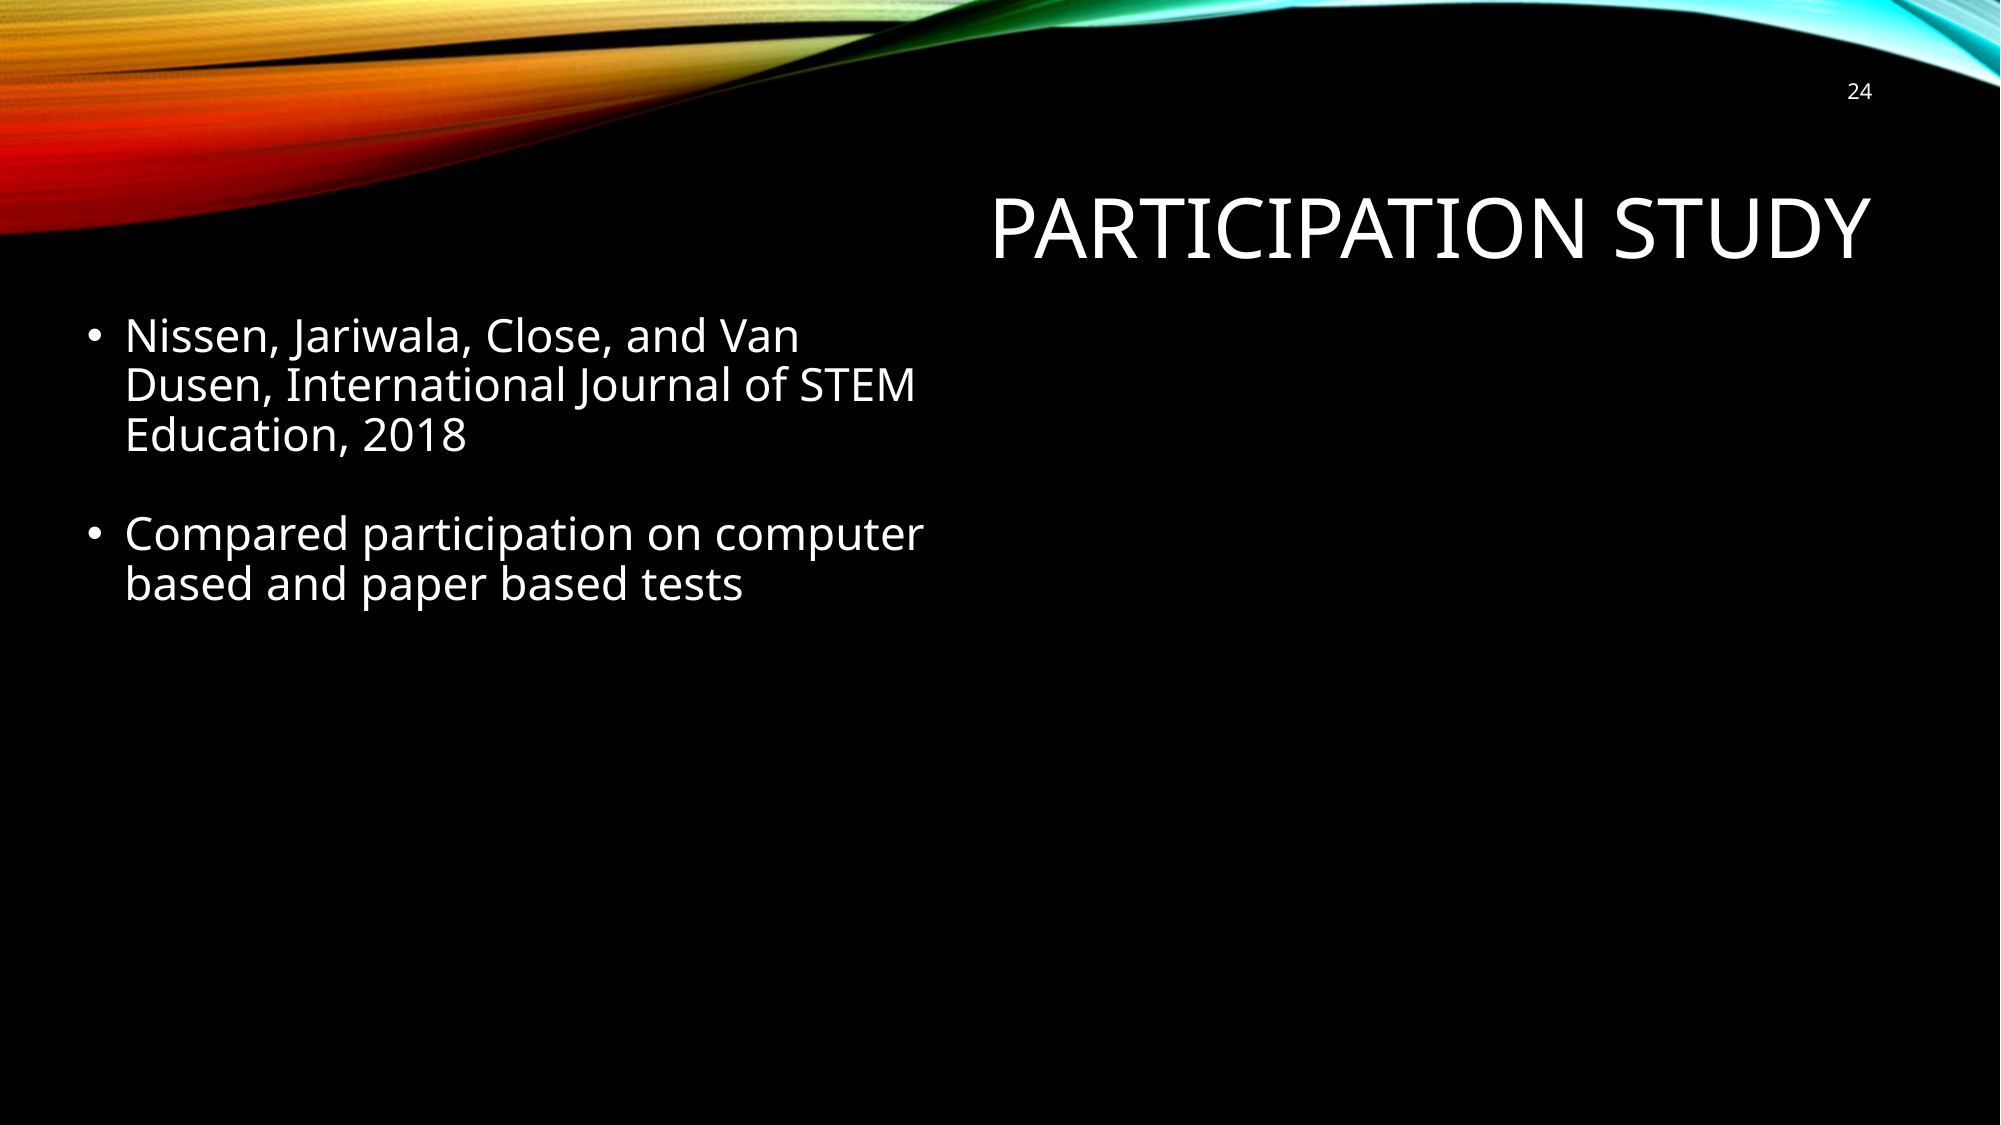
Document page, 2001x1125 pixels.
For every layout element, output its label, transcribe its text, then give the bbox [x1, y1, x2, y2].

text_box Nissen, Jariwala, Close, and Van Dusen, International Journal of STEM Education, 2018 [71, 305, 954, 479]
list Compared participation on computer based and paper based tests [71, 503, 954, 675]
slide_number 24 [1437, 62, 1888, 123]
title Participation Study [474, 125, 1888, 338]
picture [0, 0, 2000, 237]
